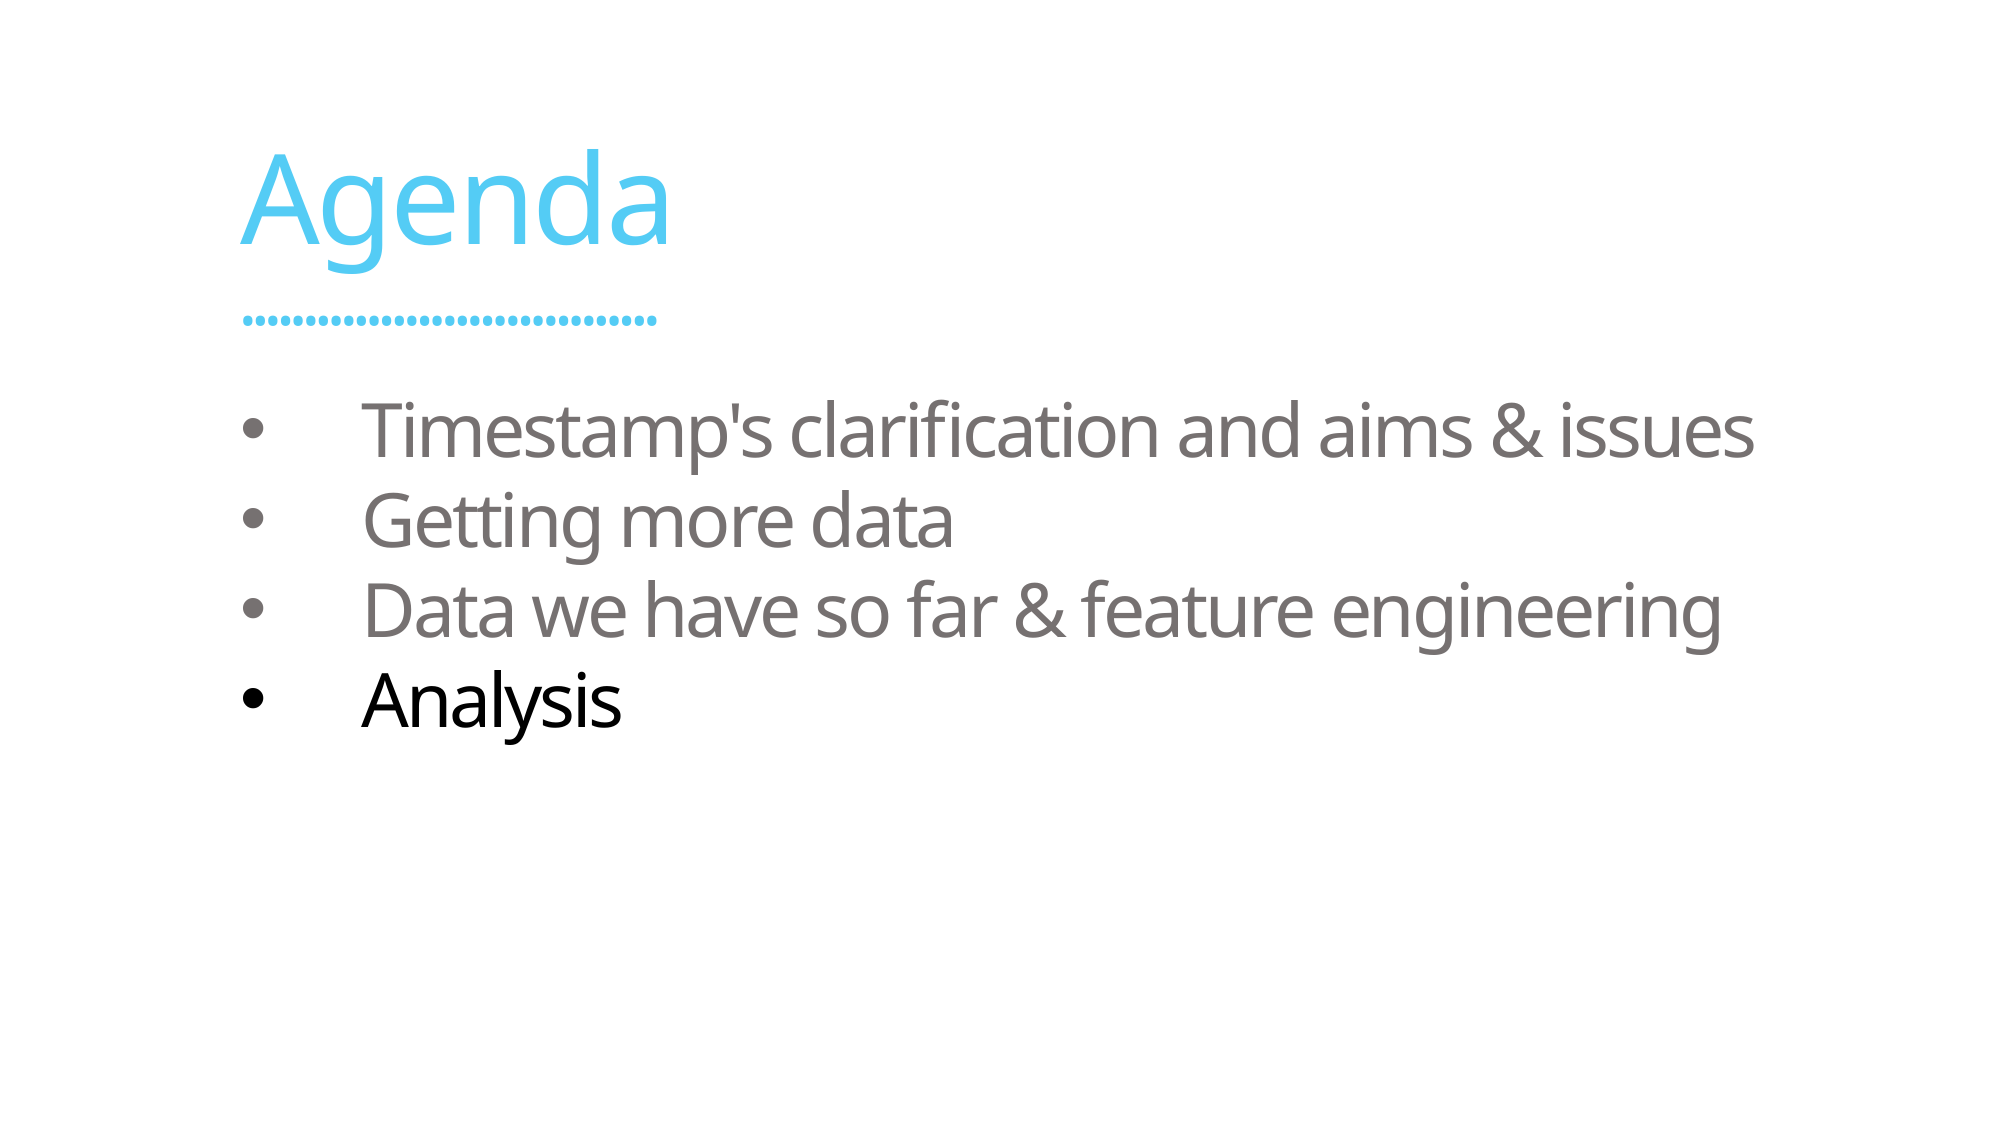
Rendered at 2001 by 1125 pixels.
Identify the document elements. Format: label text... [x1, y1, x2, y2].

text_box Agenda ••••••••••••••••••••••••••••••••• Timestamp's clarification and aims & issues Getting more data Data we have so far & feature engineering Analysis [225, 112, 1775, 1013]
